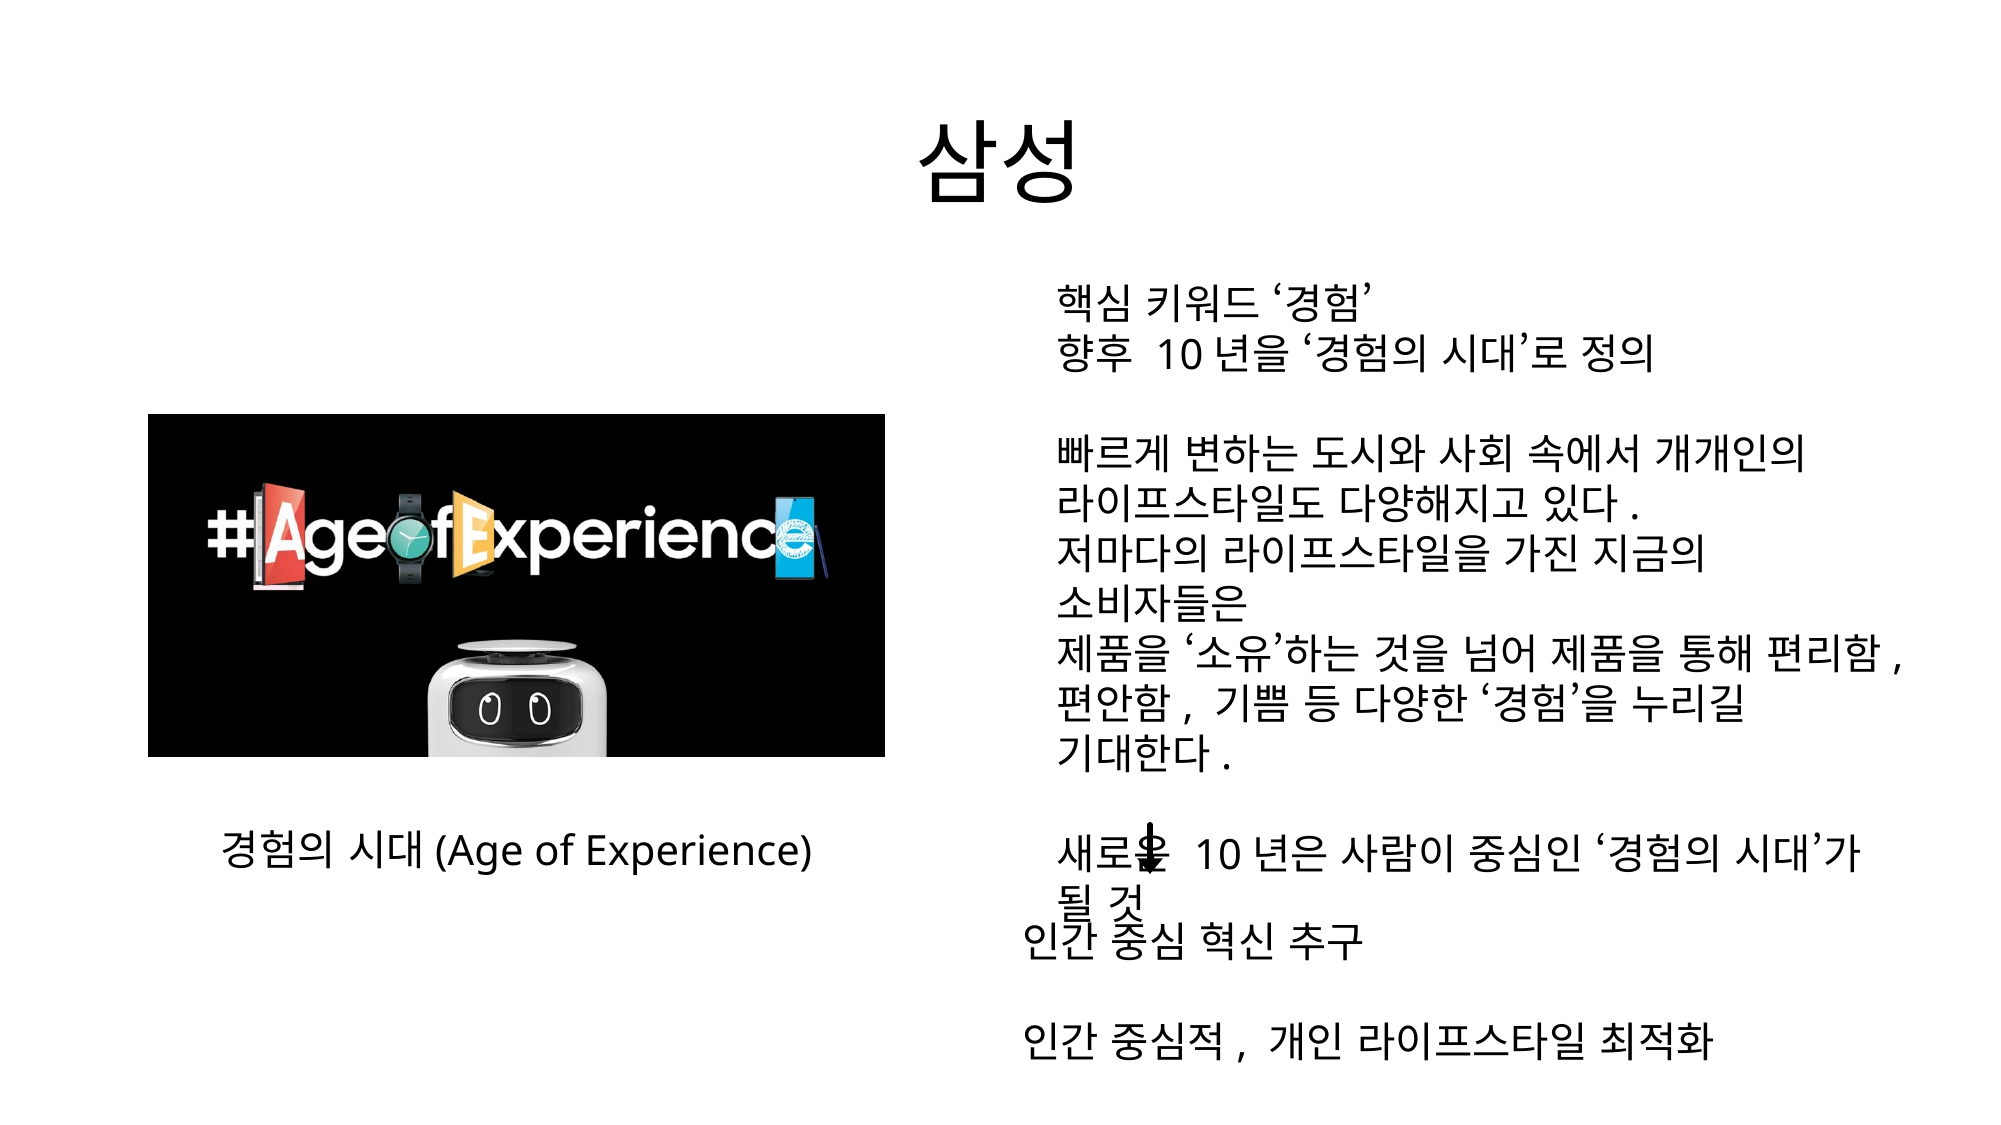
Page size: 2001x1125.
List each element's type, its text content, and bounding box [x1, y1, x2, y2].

text_box 경험의 시대(Age of Experience) [206, 816, 828, 882]
text_box 핵심 키워드 ‘경험’ 향후 10년을 ‘경험의 시대’로 정의 빠르게 변하는 도시와 사회 속에서 개개인의 라이프스타일도 다양해지고 있다. 저마다의 라이프스타일을 가진 지금의 소비자들은 제품을 ‘소유’하는 것을 넘어 제품을 통해 편리함, 편안함, 기쁨 등 다양한 ‘경험’을 누리길 기대한다. 새로운 10년은 사람이 중심인 ‘경험의 시대’가 될 것 [1042, 270, 1910, 936]
text_box 삼성 [900, 97, 1100, 222]
picture [148, 414, 885, 757]
text_box 인간 중심 혁신 추구 인간 중심적, 개인 라이프스타일 최적화 [1007, 908, 1730, 1074]
